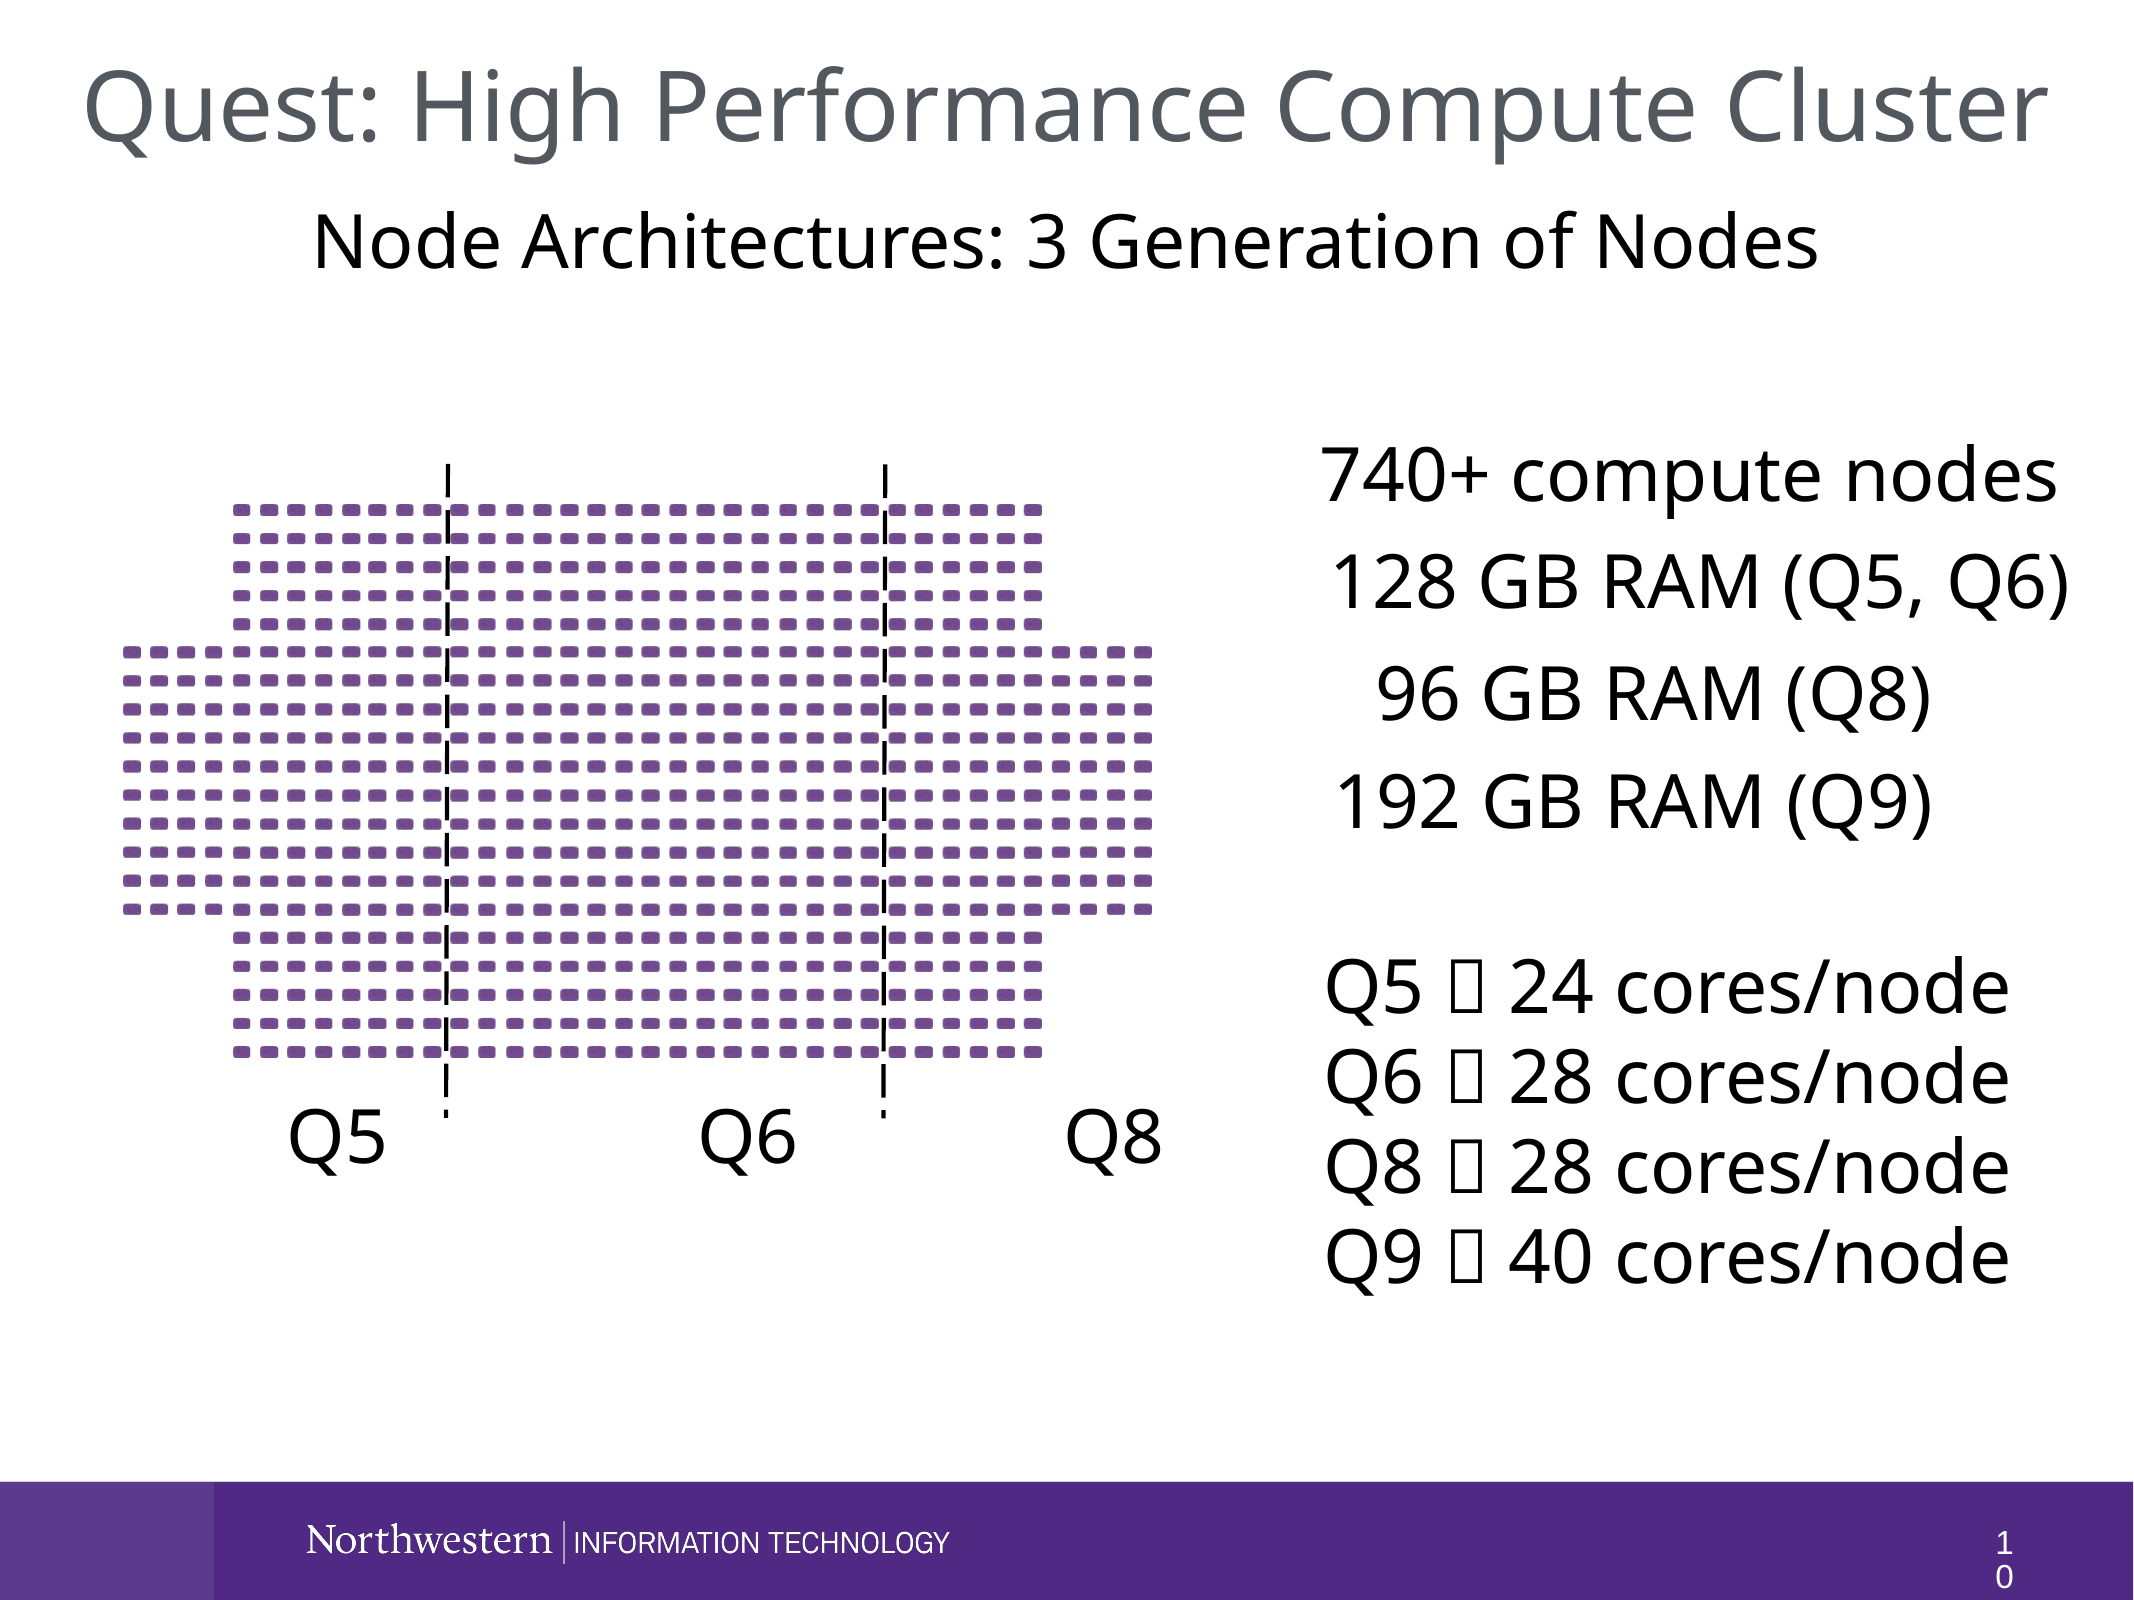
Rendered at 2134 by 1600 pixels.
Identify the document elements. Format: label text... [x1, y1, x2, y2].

text_box Node Architectures: 3 Generation of Nodes [127, 184, 2006, 292]
text_box 192 GB RAM (Q9) [1324, 744, 1942, 852]
text_box Q5 [278, 1079, 397, 1187]
text_box 128 GB RAM (Q5, Q6) [1321, 525, 2079, 633]
text_box Quest: High Performance Compute Cluster [73, 35, 2060, 170]
slide_number 10 [1984, 1513, 2028, 1573]
text_box 740+ compute nodes [1310, 418, 2069, 526]
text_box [445, 463, 449, 497]
text_box 96 GB RAM (Q8) [1367, 637, 1942, 744]
text_box Q5  24 cores/node Q6  28 cores/node Q8  28 cores/node Q9  40 cores/node [1314, 929, 2021, 1307]
picture [0, 0, 2134, 1600]
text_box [445, 1065, 449, 1119]
text_box Q8 [1055, 1079, 1174, 1187]
text_box Q6 [688, 1079, 807, 1187]
